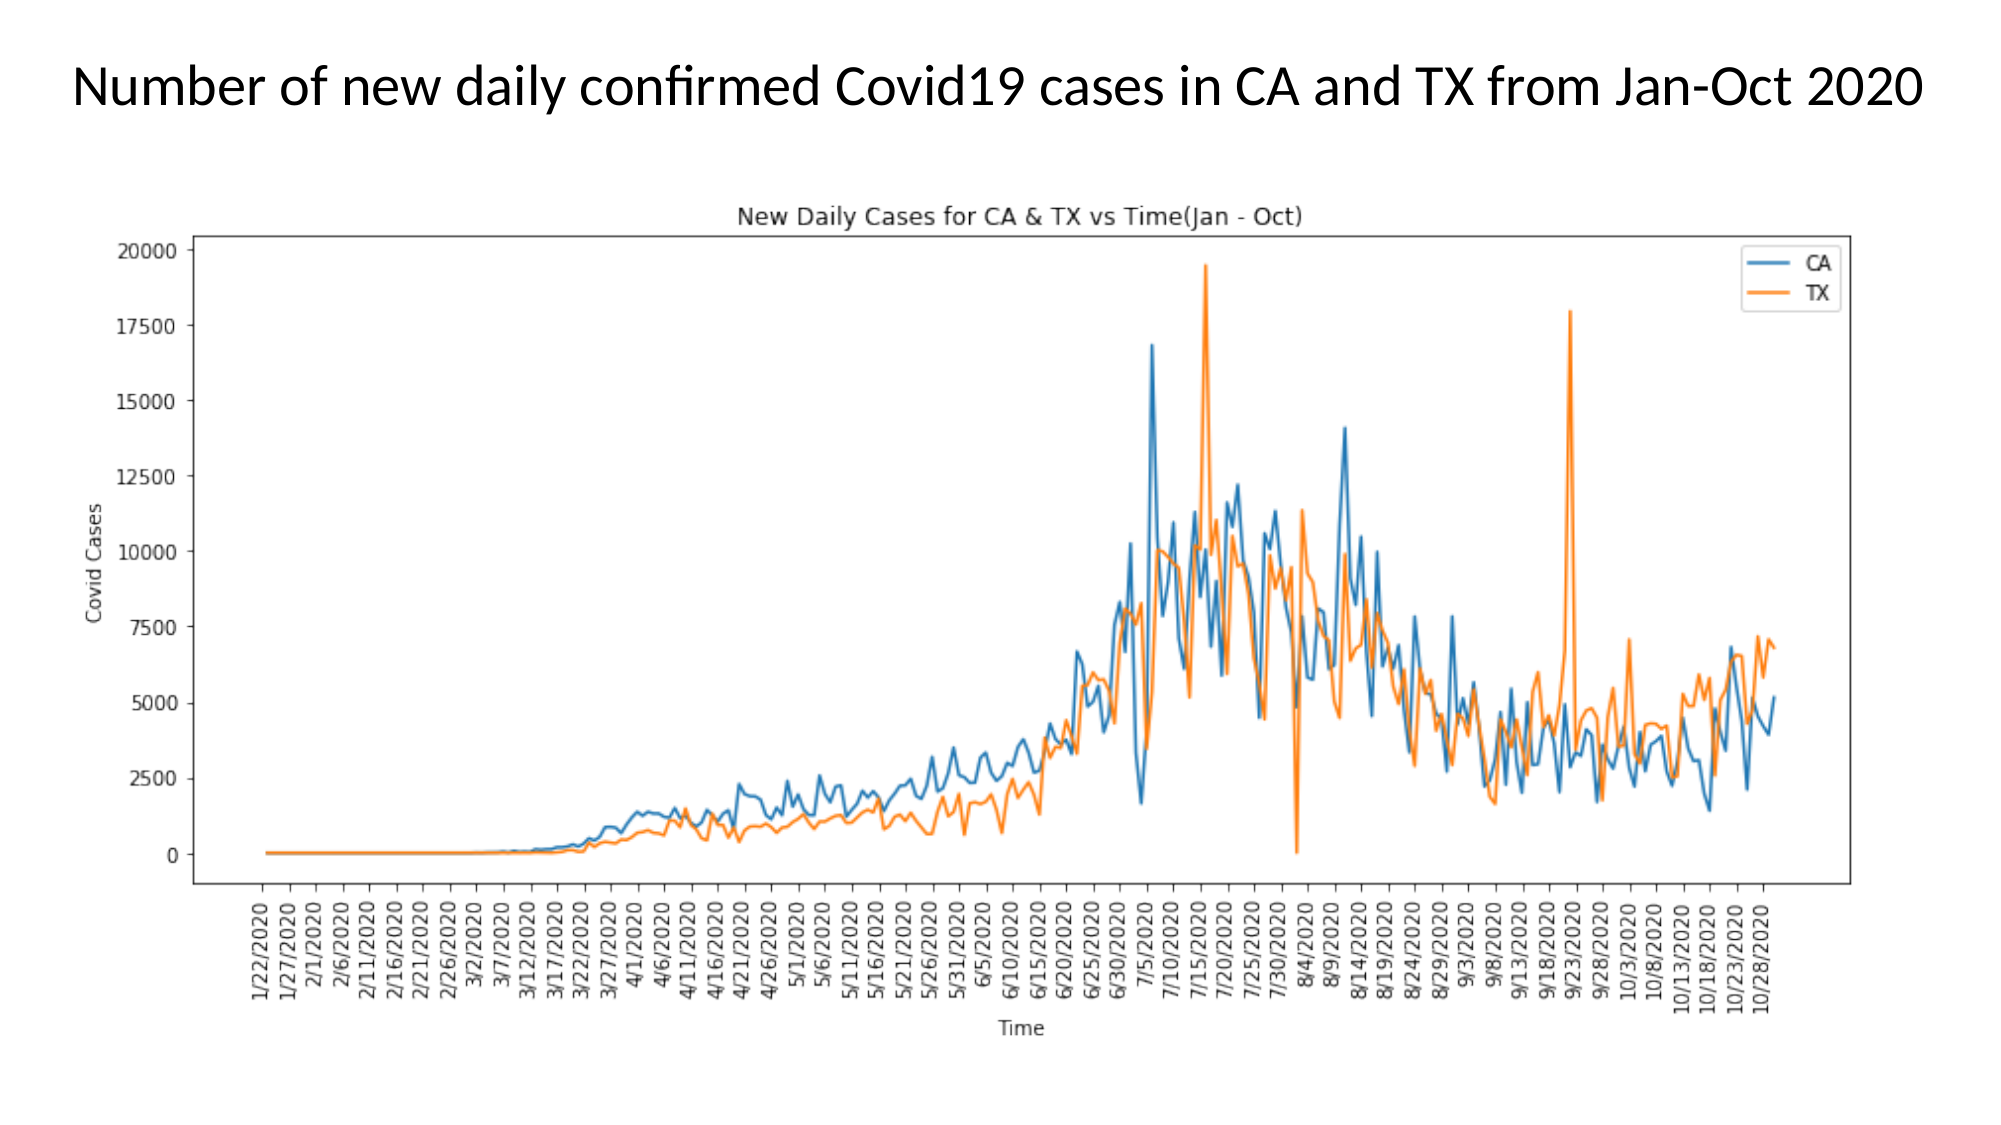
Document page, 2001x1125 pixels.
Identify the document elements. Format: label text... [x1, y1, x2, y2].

picture [74, 192, 1864, 1052]
text_box Number of new daily confirmed Covid19 cases in CA and TX from Jan-Oct 2020 [57, 47, 1978, 193]
